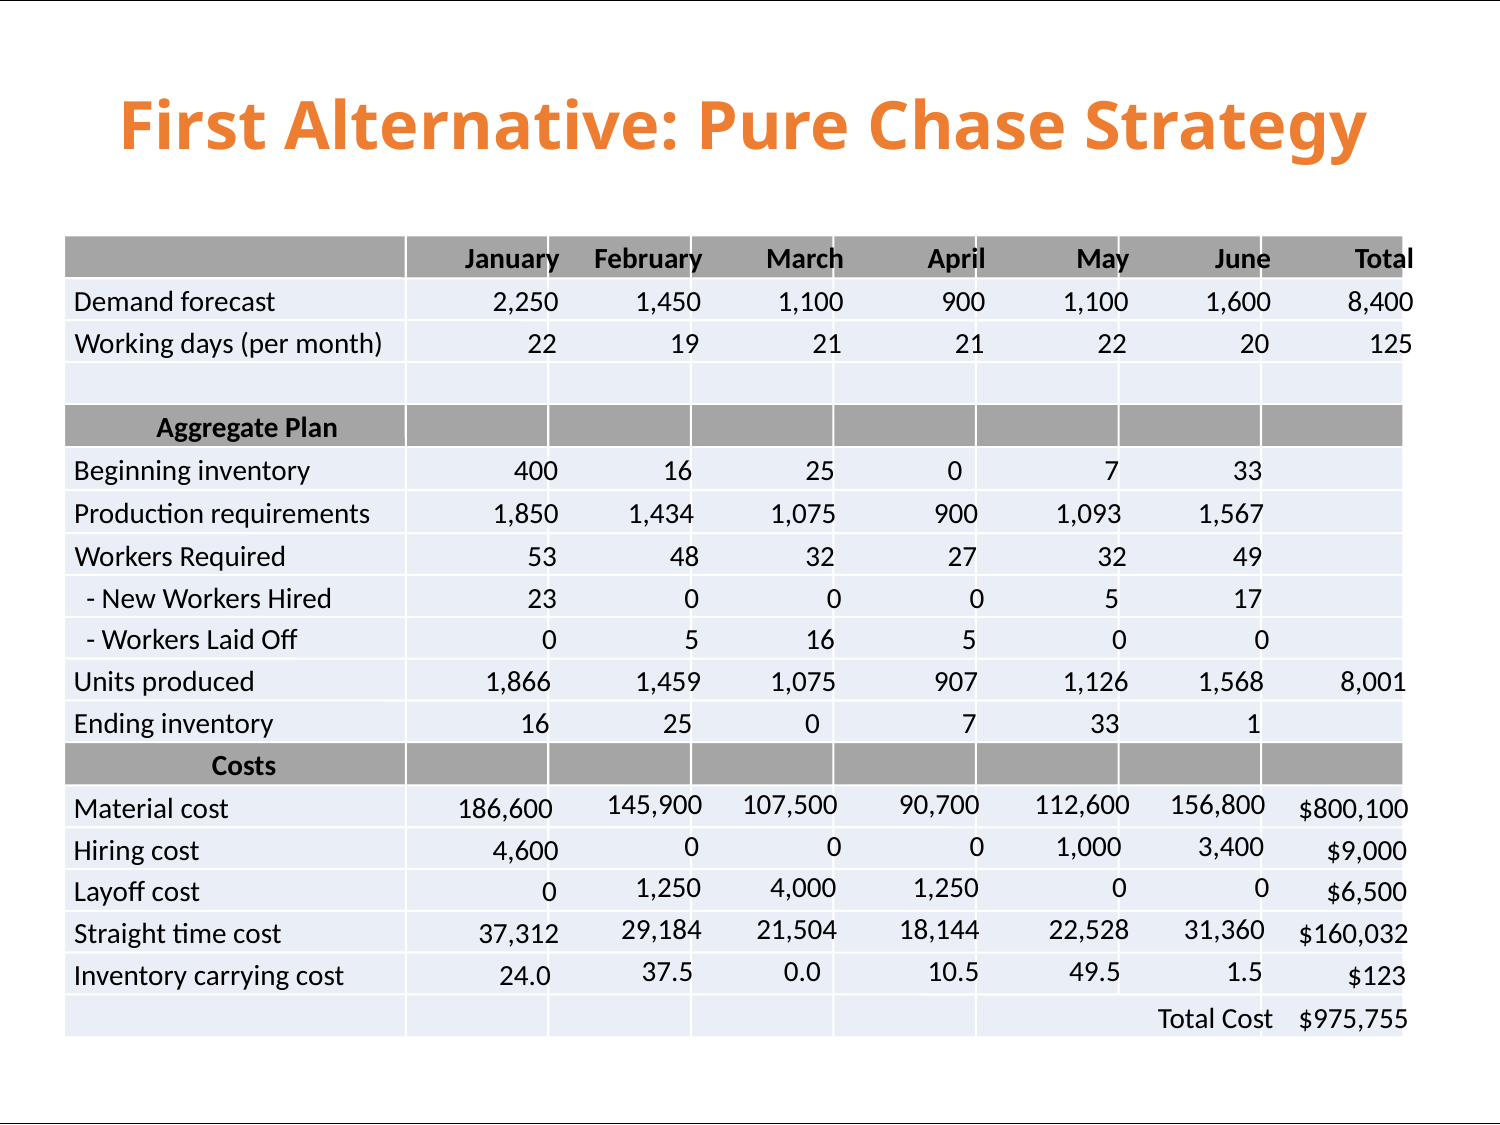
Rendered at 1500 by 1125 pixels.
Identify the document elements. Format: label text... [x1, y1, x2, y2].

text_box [456, 788, 568, 992]
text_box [1297, 788, 1410, 992]
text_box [769, 451, 1278, 740]
title First Alternative: Pure Chase Strategy [103, 59, 1397, 196]
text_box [63, 234, 1424, 1039]
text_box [599, 785, 1278, 989]
